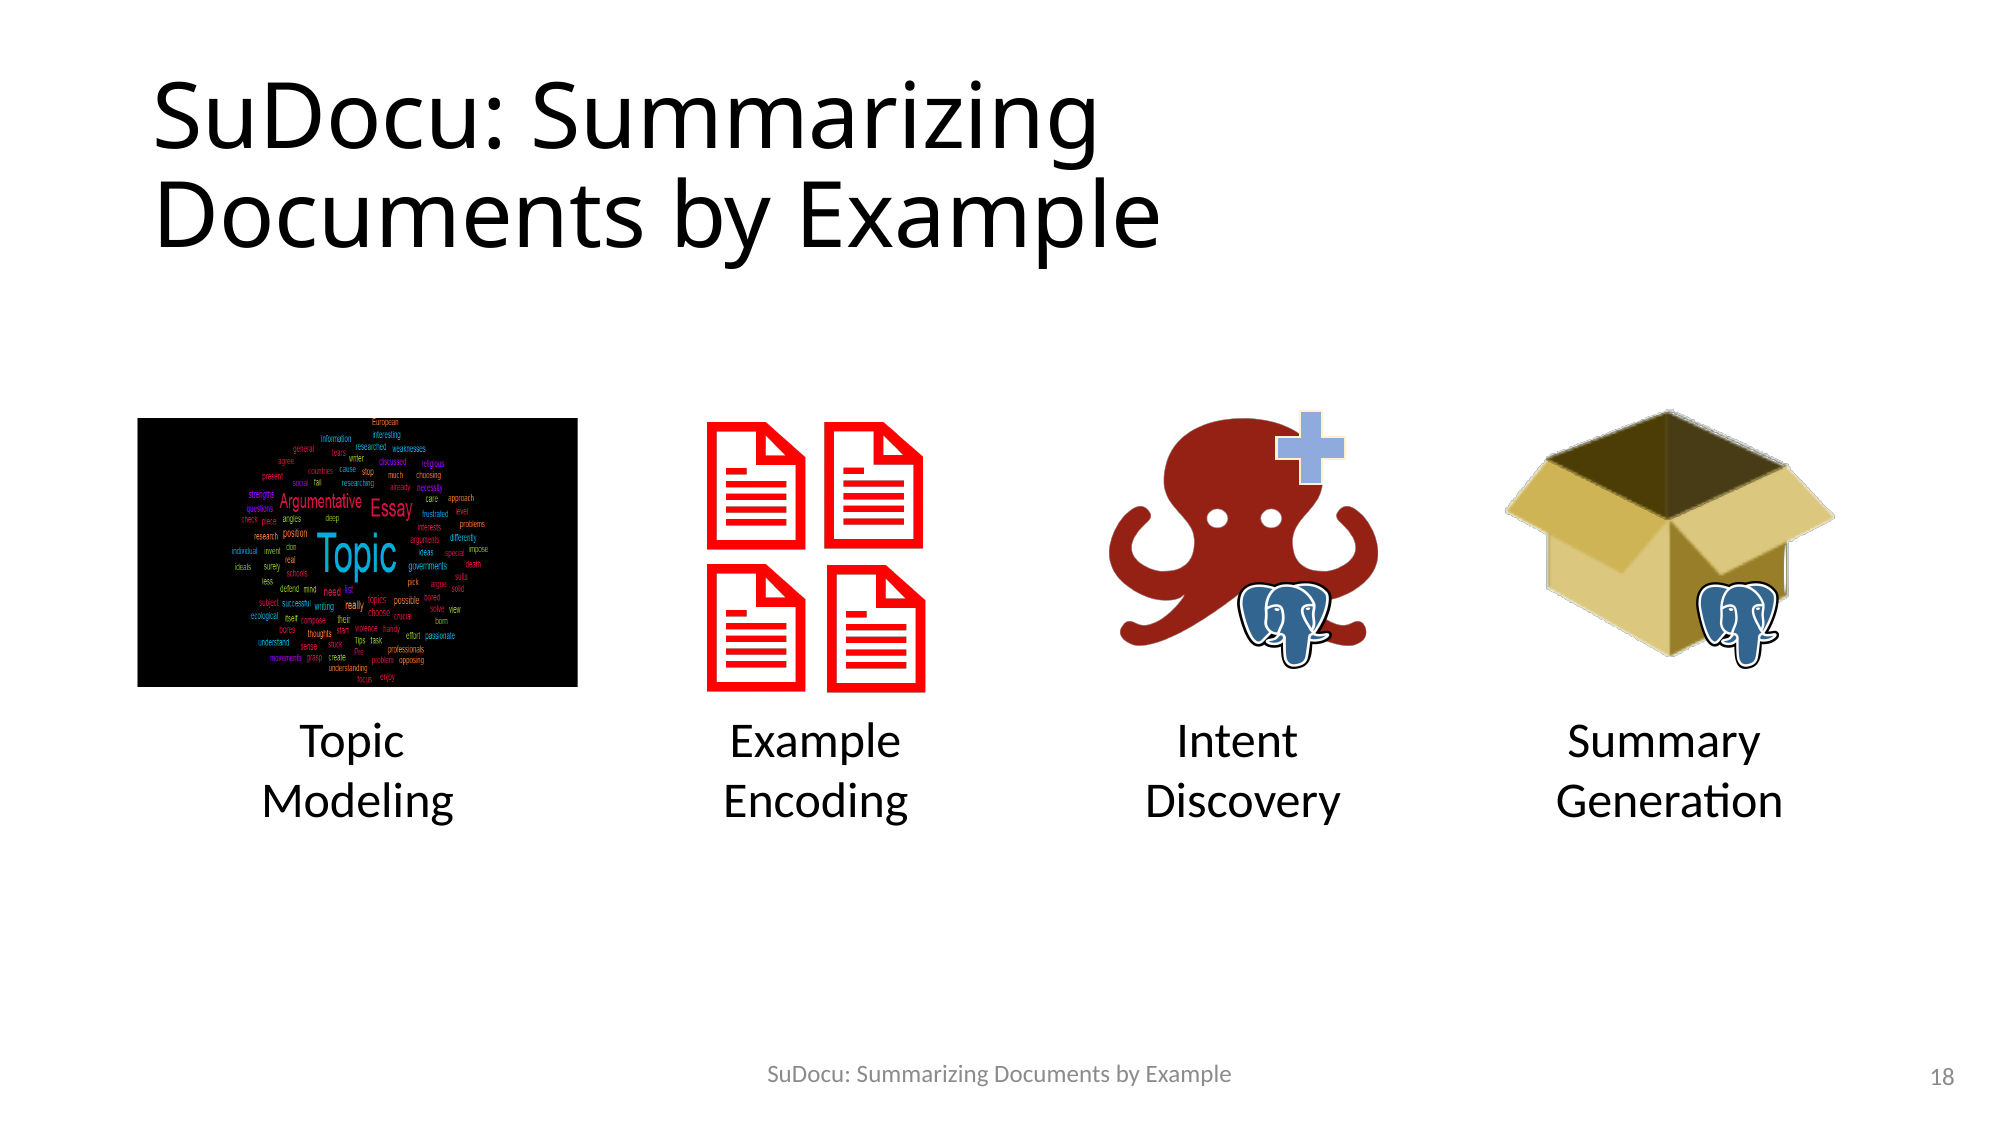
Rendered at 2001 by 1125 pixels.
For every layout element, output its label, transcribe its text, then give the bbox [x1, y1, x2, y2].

picture [137, 418, 578, 687]
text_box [1505, 409, 1835, 669]
text_box Topic Modeling [136, 716, 579, 818]
text_box Summary Generation [1504, 716, 1836, 818]
text_box Example Encoding [600, 716, 1042, 818]
footer SuDocu: Summarizing Documents by Example [662, 1042, 1338, 1103]
slide_number 18 [1520, 1045, 1971, 1106]
text_box Intent Discovery [1108, 716, 1378, 818]
title SuDocu: Summarizing Documents by Example [137, 59, 1332, 278]
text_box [680, 409, 952, 705]
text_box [1109, 397, 1378, 669]
